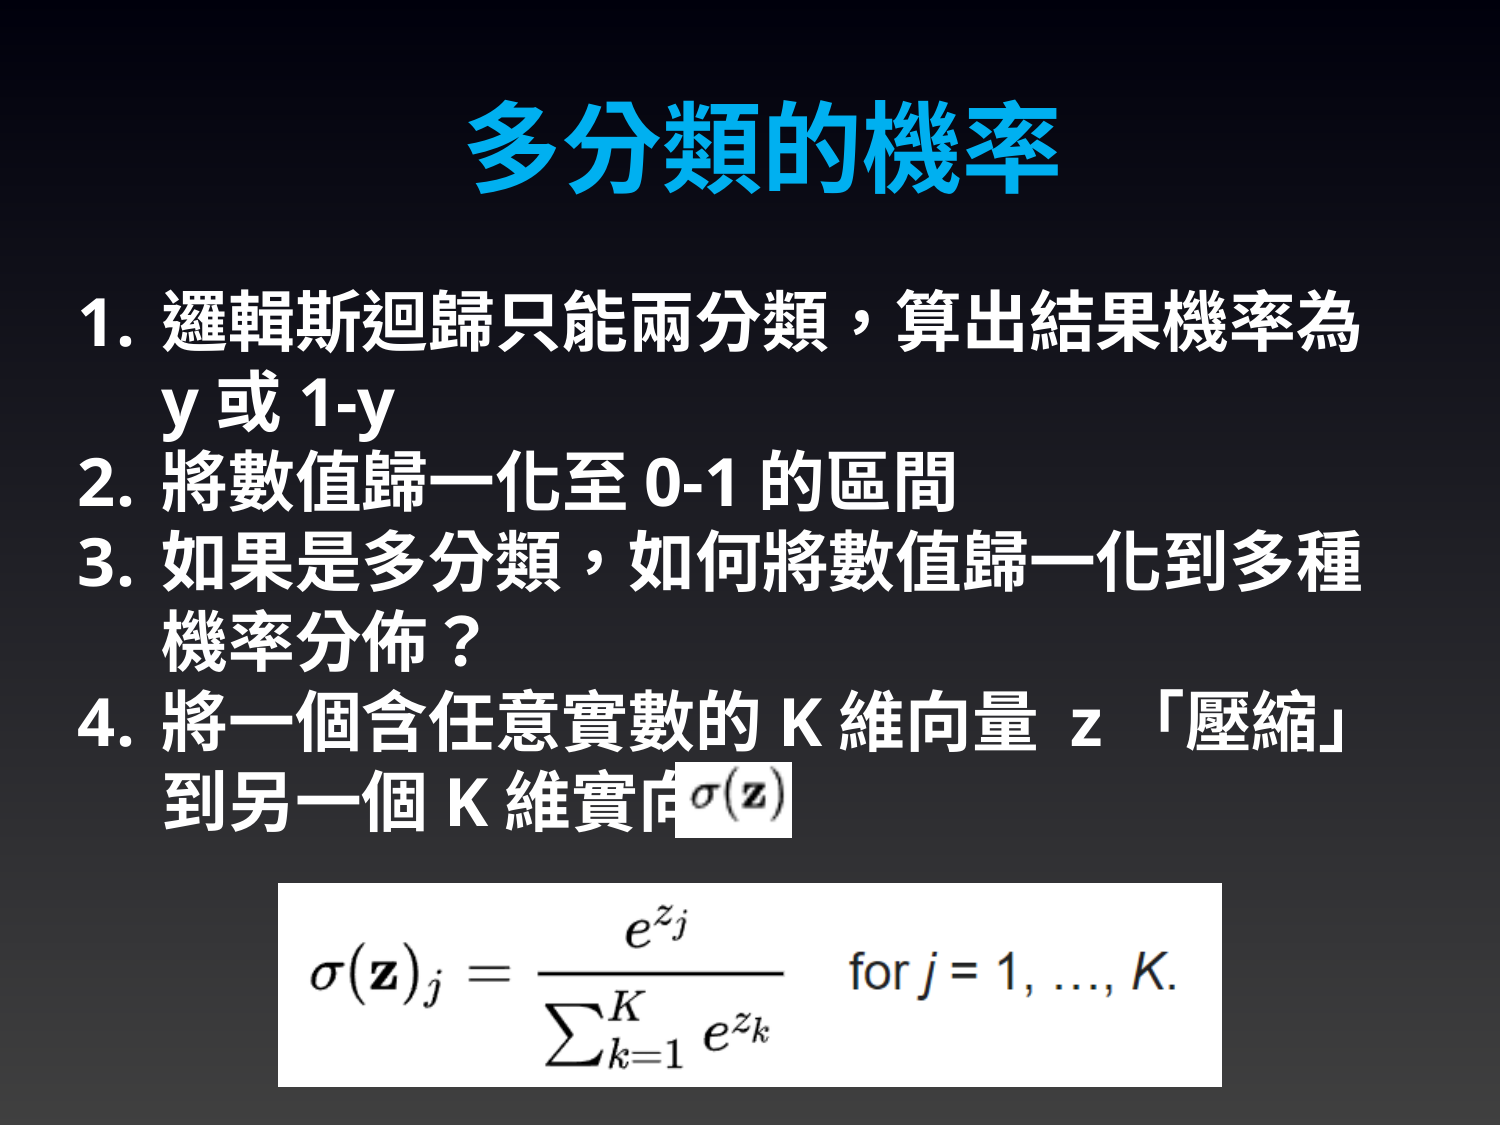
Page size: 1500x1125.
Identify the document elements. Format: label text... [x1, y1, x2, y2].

text_box 多分類的機率 [162, 58, 1363, 221]
picture [674, 762, 792, 838]
text_box 邏輯斯迴歸只能兩分類，算出結果機率為y或1-y 將數值歸一化至0-1的區間 如果是多分類，如何將數值歸一化到多種機率分佈？ 將一個含任意實數的K維向量 z「壓縮」到另一個K維實向量 [62, 272, 1413, 927]
picture [278, 882, 1222, 1087]
